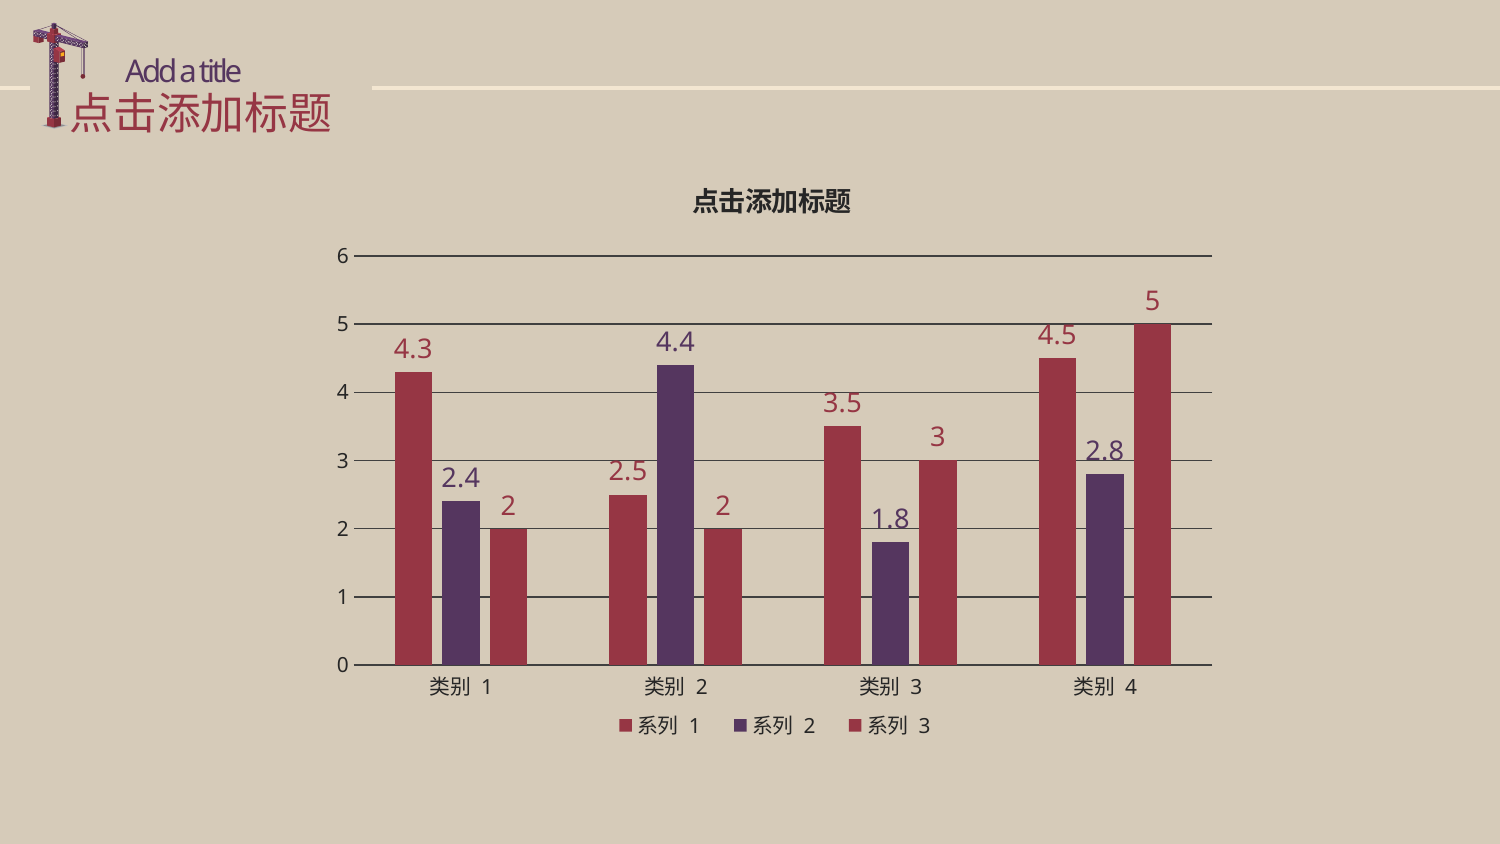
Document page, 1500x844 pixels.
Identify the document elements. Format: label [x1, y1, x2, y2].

text_box [33, 22, 366, 147]
chart [318, 153, 1231, 766]
